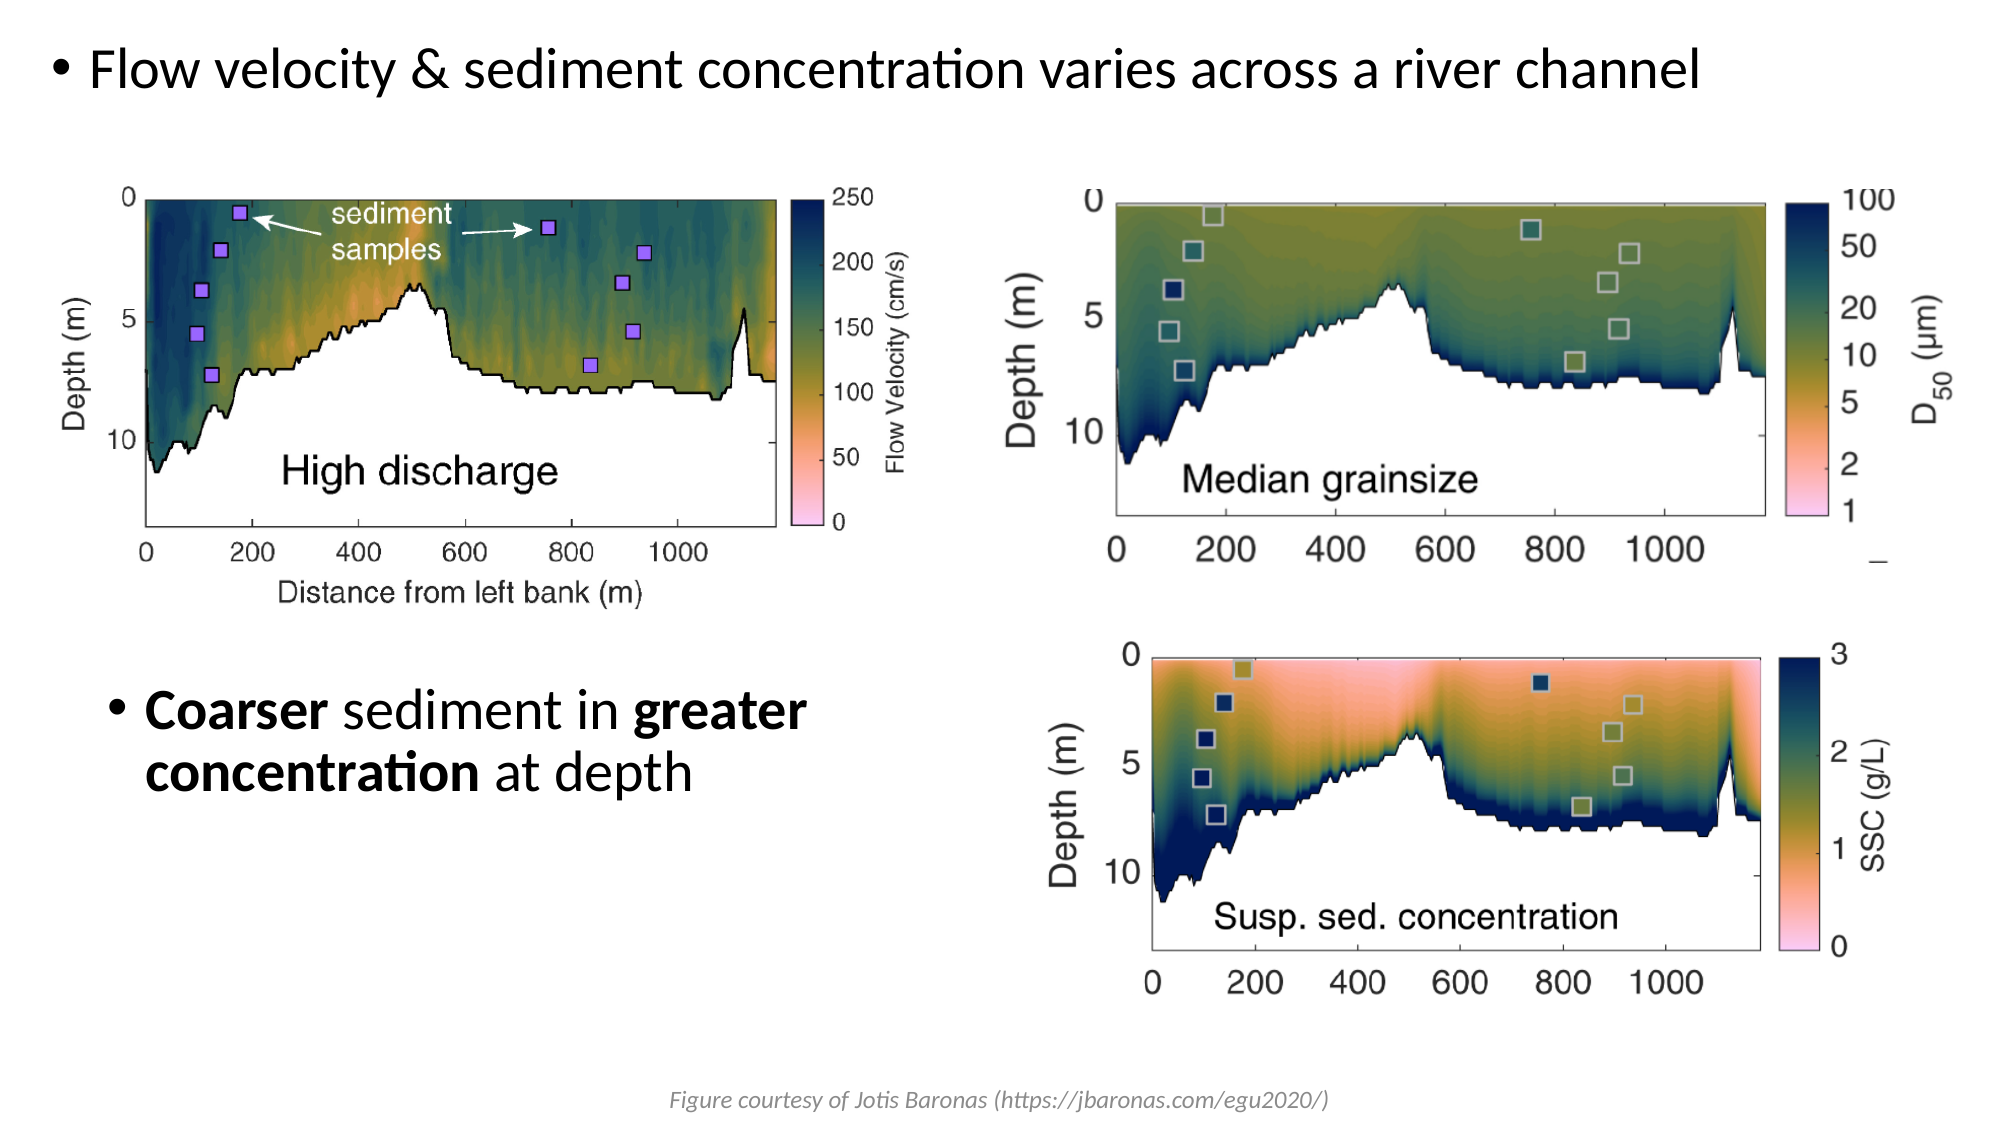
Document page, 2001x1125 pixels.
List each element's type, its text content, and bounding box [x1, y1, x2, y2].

footer Figure courtesy of Jotis Baronas (https://jbaronas.com/egu2020/) [209, 1062, 1791, 1125]
text_box Coarser sediment in greater concentration at depth [92, 671, 978, 1042]
picture [1033, 624, 1908, 995]
picture [46, 168, 919, 625]
list Flow velocity & sediment concentration varies across a river channel [36, 31, 1801, 144]
picture [977, 189, 1964, 563]
